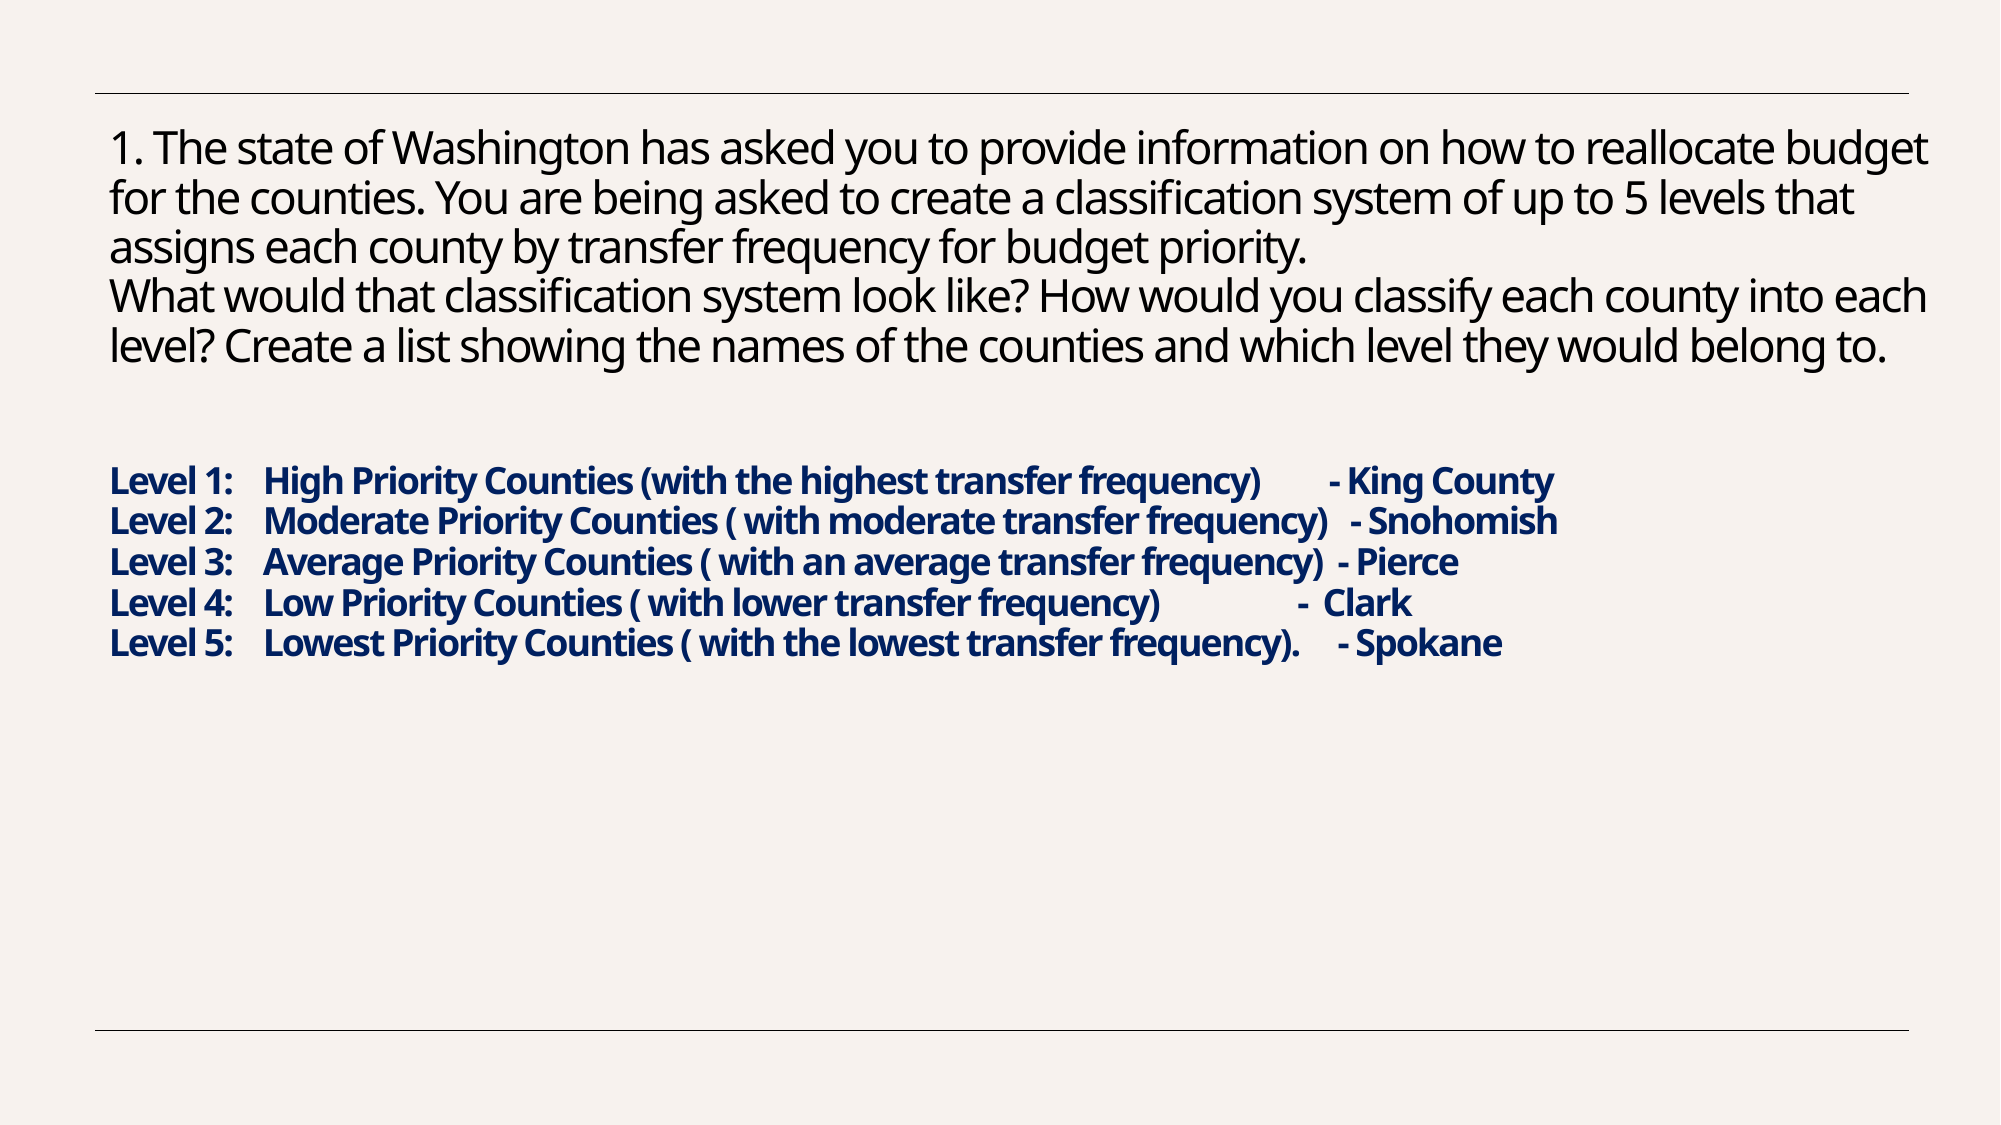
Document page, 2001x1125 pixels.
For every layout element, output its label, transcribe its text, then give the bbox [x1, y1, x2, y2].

title 1. The state of Washington has asked you to provide information on how to reallocate budget for the counties. You are being asked to create a classification system of up to 5 levels that assigns each county by transfer frequency for budget priority. What would that classification system look like? How would you classify each county into each level? Create a list showing the names of the counties and which level they would belong to. Level 1: High Priority Counties (with the highest transfer frequency) - King County Level 2: Moderate Priority Counties ( with moderate transfer frequency) - Snohomish Level 3: Average Priority Counties ( with an average transfer frequency) - Pierce Level 4: Low Priority Counties ( with lower transfer frequency) - Clark Level 5: Lowest Priority Counties ( with the lowest transfer frequency). - Spokane [93, 117, 2000, 878]
